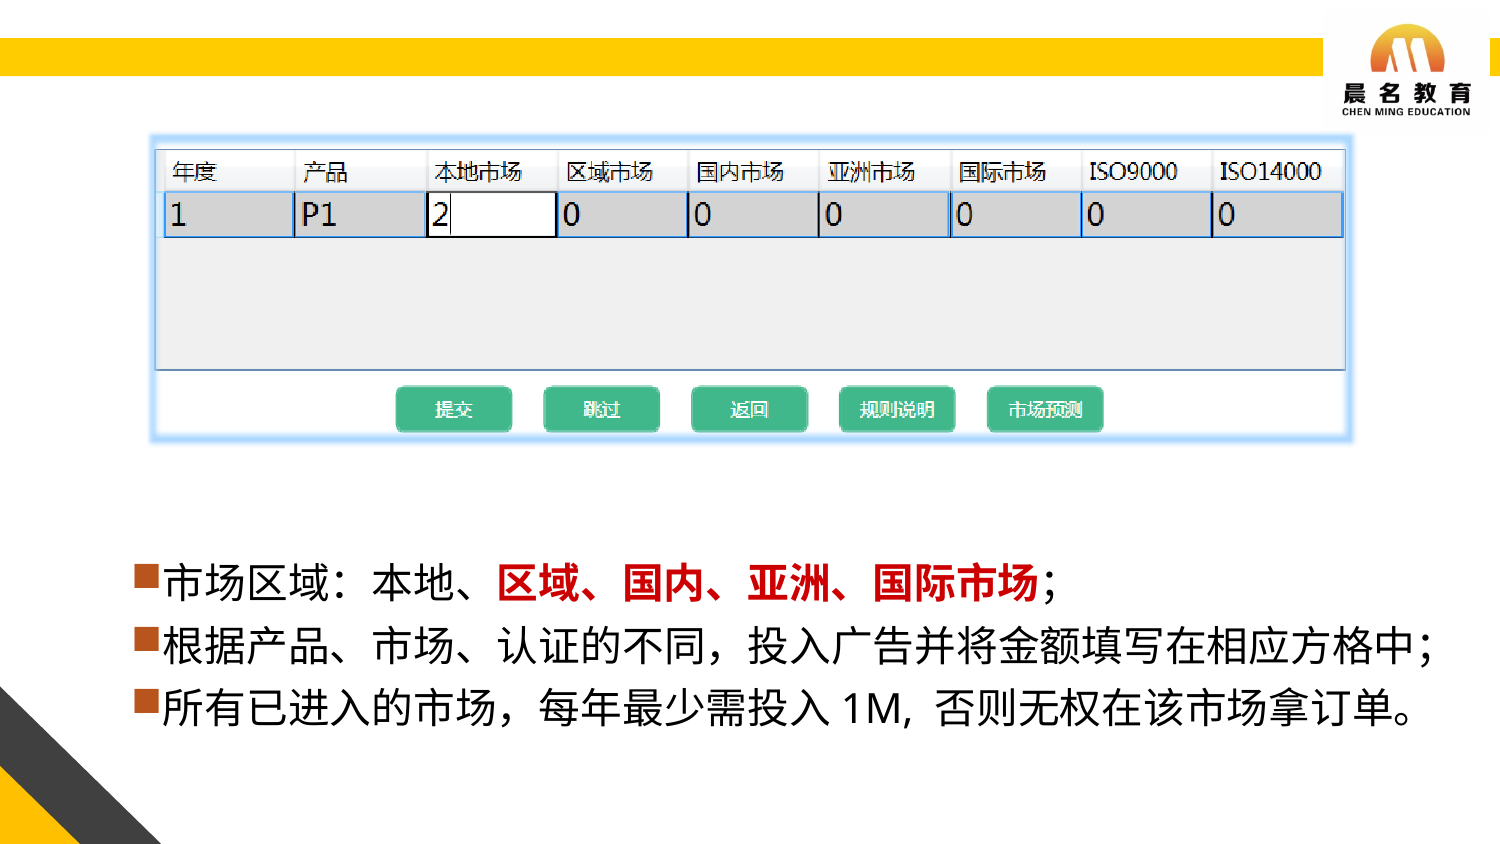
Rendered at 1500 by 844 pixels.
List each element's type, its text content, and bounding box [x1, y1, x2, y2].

picture [151, 138, 1349, 438]
picture [1323, 10, 1490, 134]
text_box 市场区域：本地、区域、国内、亚洲、国际市场； 根据产品、市场、认证的不同，投入广告并将金额填写在相应方格中； 所有已进入的市场，每年最少需投入1M, 否则无权在该市场拿订单。 [116, 549, 1477, 740]
